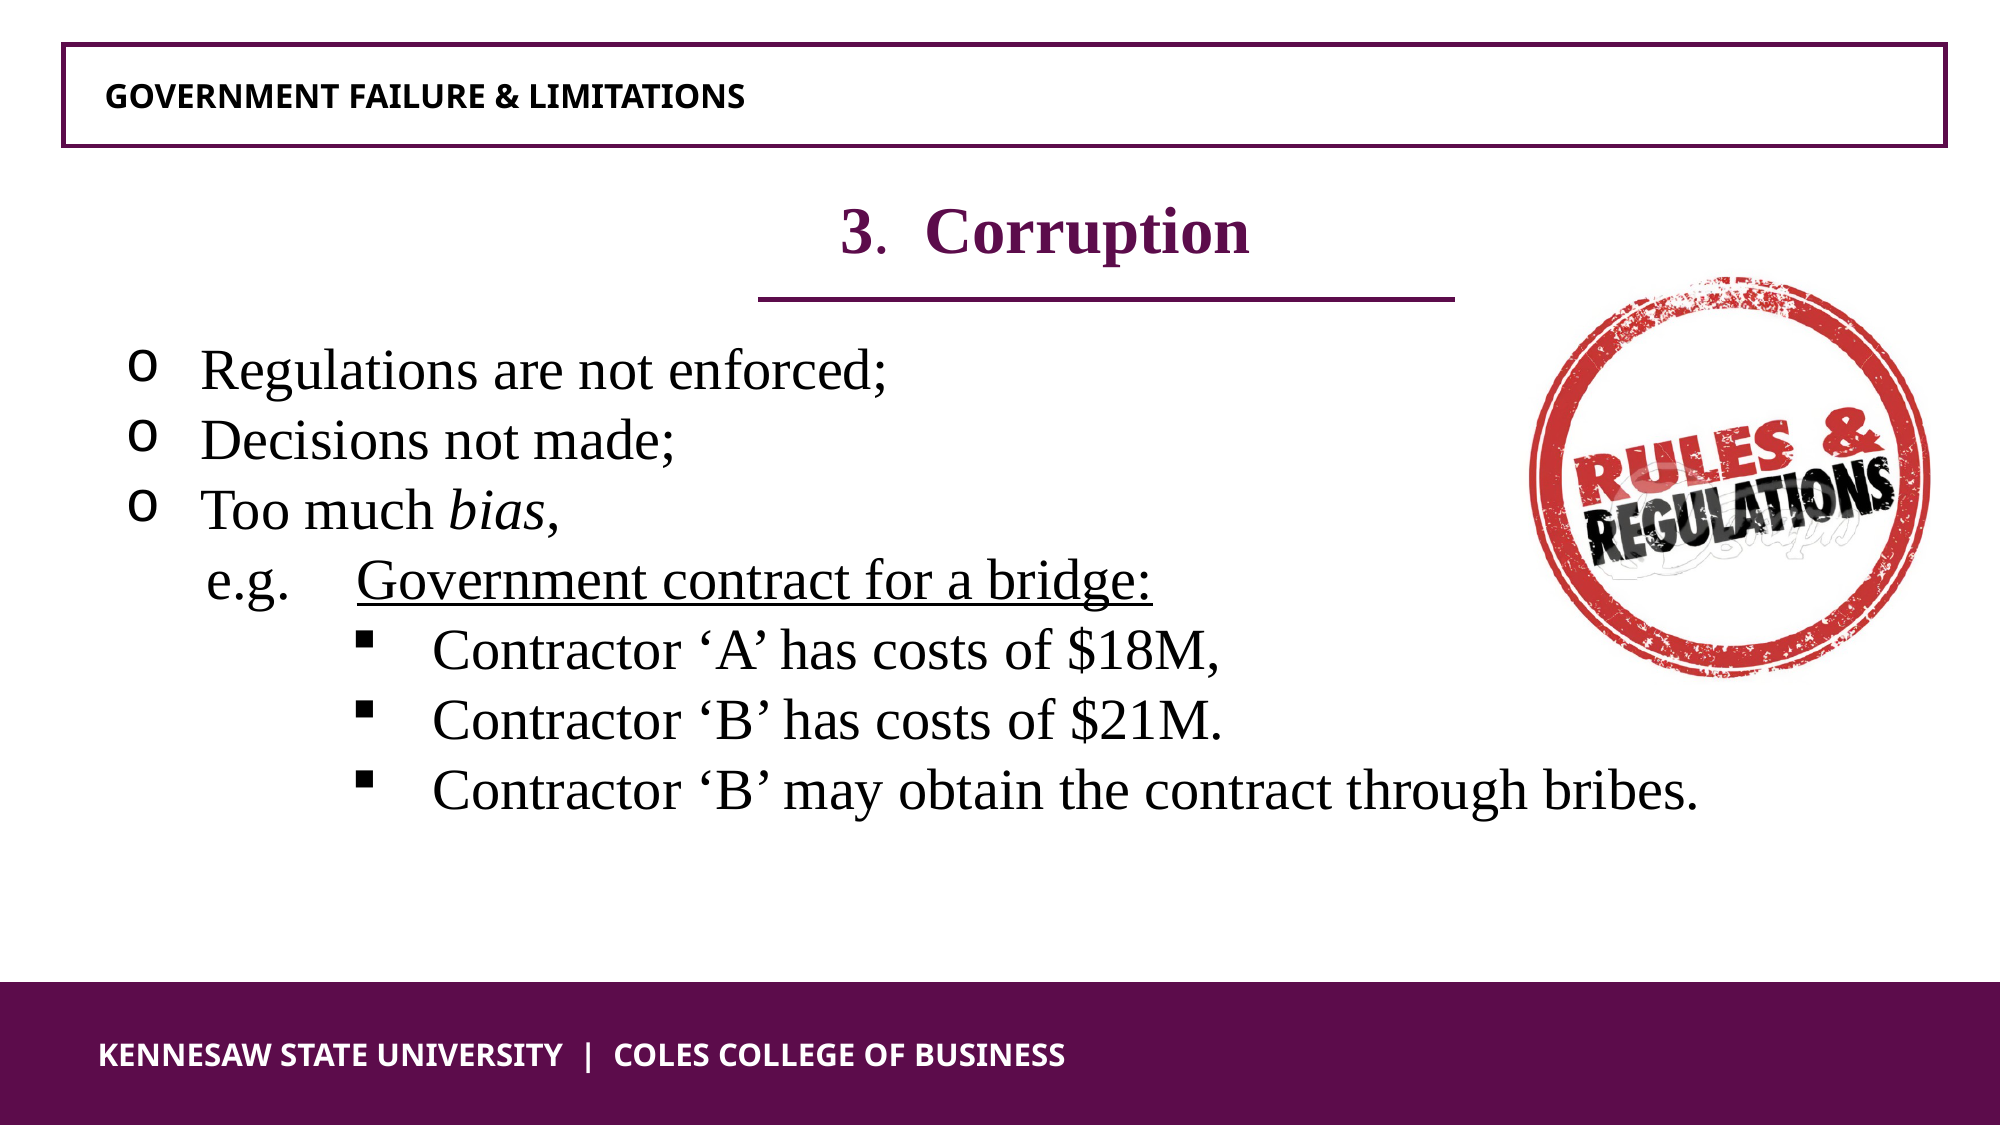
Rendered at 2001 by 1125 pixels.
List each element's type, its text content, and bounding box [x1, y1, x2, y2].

text_box GOVERNMENT FAILURE & LIMITATIONS [63, 44, 1946, 146]
text_box Regulations are not enforced; Decisions not made; Too much bias, e.g. Government contract for a bridge: Contractor ‘A’ has costs of $18M, Contractor ‘B’ has costs of $21M. Contractor ‘B’ may obtain the contract through bribes. [110, 366, 1890, 883]
text_box 3. Corruption [60, 171, 1989, 366]
text_box KENNESAW STATE UNIVERSITY | COLES COLLEGE OF BUSINESS [0, 982, 2000, 1125]
picture [1519, 268, 1931, 685]
